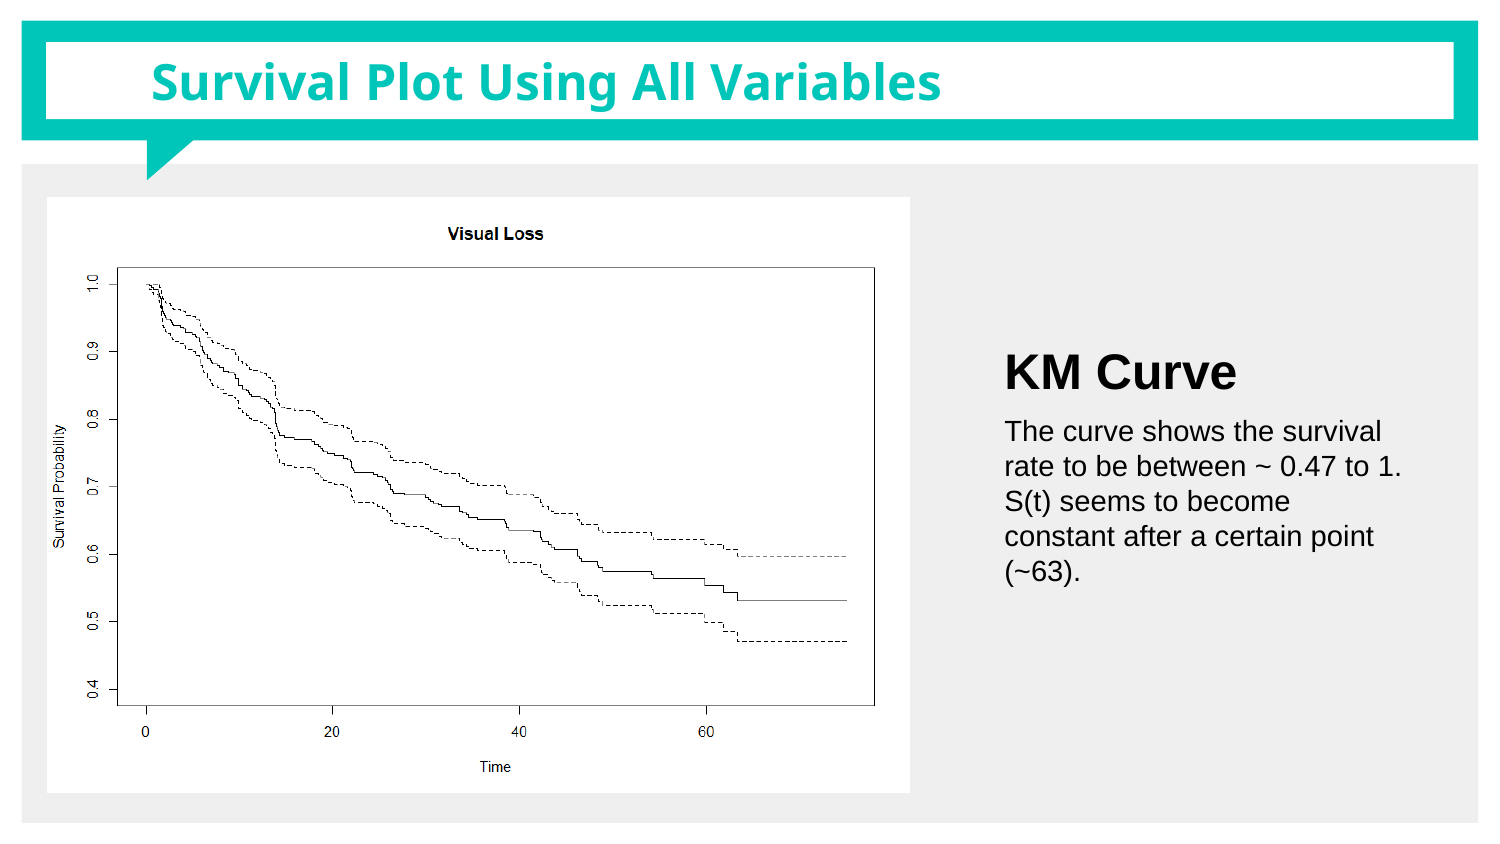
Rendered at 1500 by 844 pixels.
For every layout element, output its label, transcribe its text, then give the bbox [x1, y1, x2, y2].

picture [47, 197, 910, 793]
title Survival Plot Using All Variables [136, 20, 1441, 141]
text_box KM Curve The curve shows the survival rate to be between ~ 0.47 to 1. S(t) seems to become constant after a certain point (~63). [989, 324, 1422, 844]
